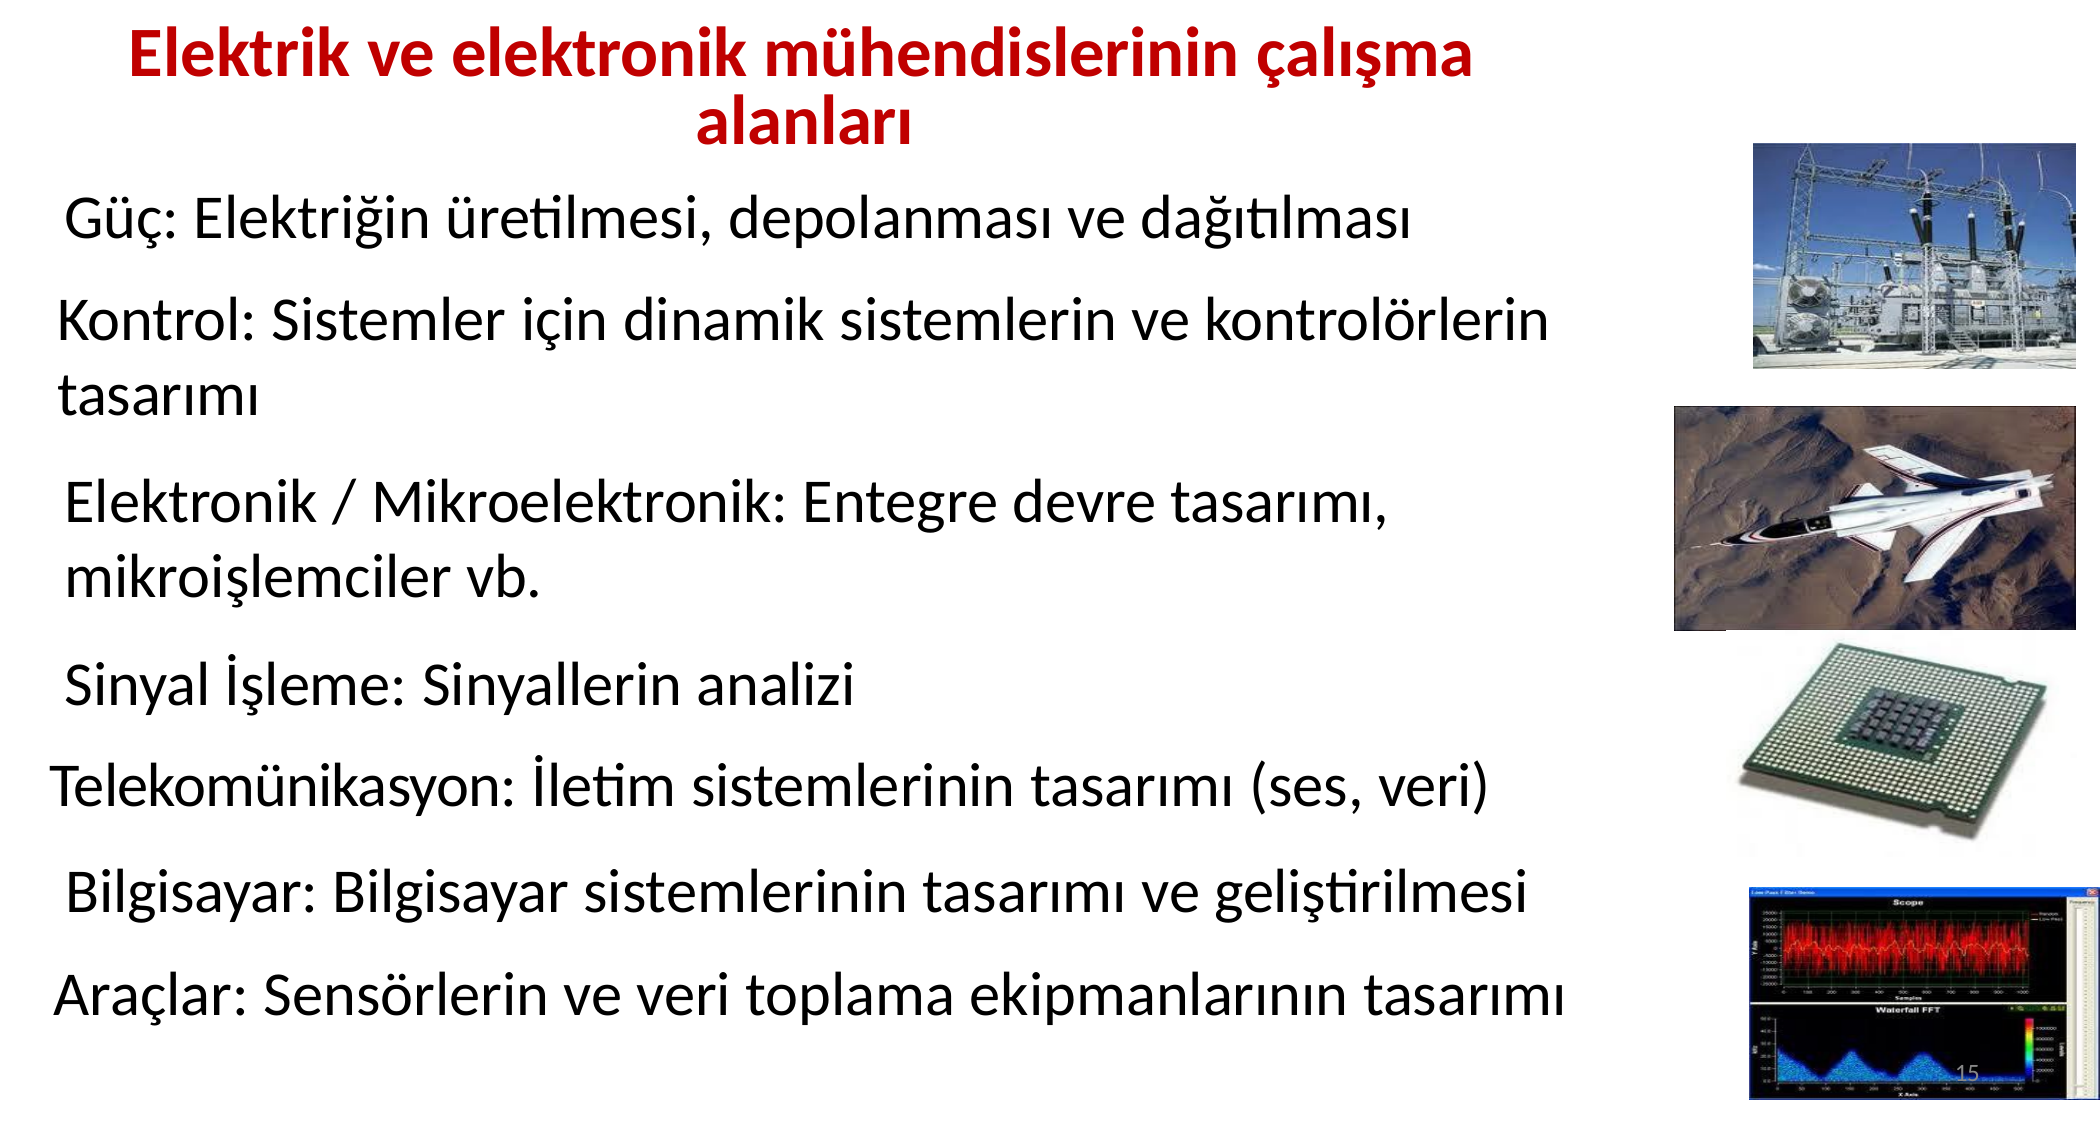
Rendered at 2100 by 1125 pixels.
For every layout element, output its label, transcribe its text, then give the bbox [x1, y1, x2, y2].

picture [1753, 143, 2076, 370]
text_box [1674, 405, 2077, 857]
text_box Güç: Elektriğin üretilmesi, depolanması ve dağıtılması Kontrol: Sistemler için dinamik sistemlerin ve kontrolörlerin tasarımı Elektronik / Mikroelektronik: Entegre devre tasarımı, mikroişlemciler vb. Sinyal İşleme: Sinyallerin analizi Telekomünikasyon: İletim sistemlerinin tasarımı (ses, veri) Bilgisayar: Bilgisayar sistemlerinin tasarımı ve geliştirilmesi Araçlar: Sensörlerin ve veri toplama ekipmanlarının tasarımı [47, 148, 1663, 1029]
picture [1749, 887, 2100, 1101]
title Elektrik ve elektronik mühendislerinin çalışma alanları [126, 3, 1485, 148]
